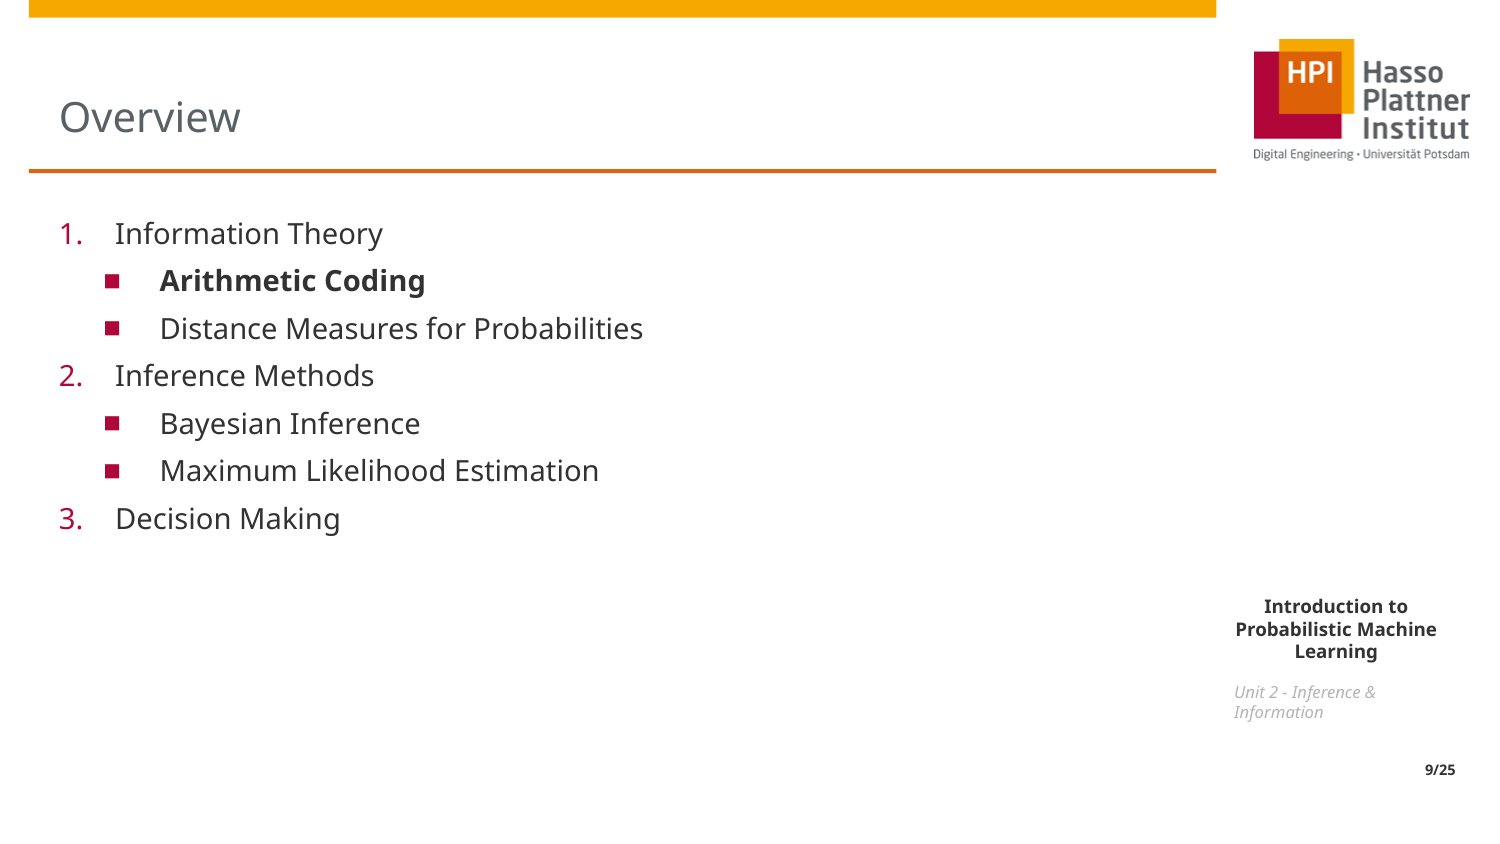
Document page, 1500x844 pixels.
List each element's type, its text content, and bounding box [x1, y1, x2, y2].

picture [1254, 39, 1470, 161]
title Overview [58, 17, 1187, 170]
list Information Theory Arithmetic Coding Distance Measures for Probabilities Inference Methods Bayesian Inference Maximum Likelihood Estimation Decision Making [58, 203, 1187, 788]
